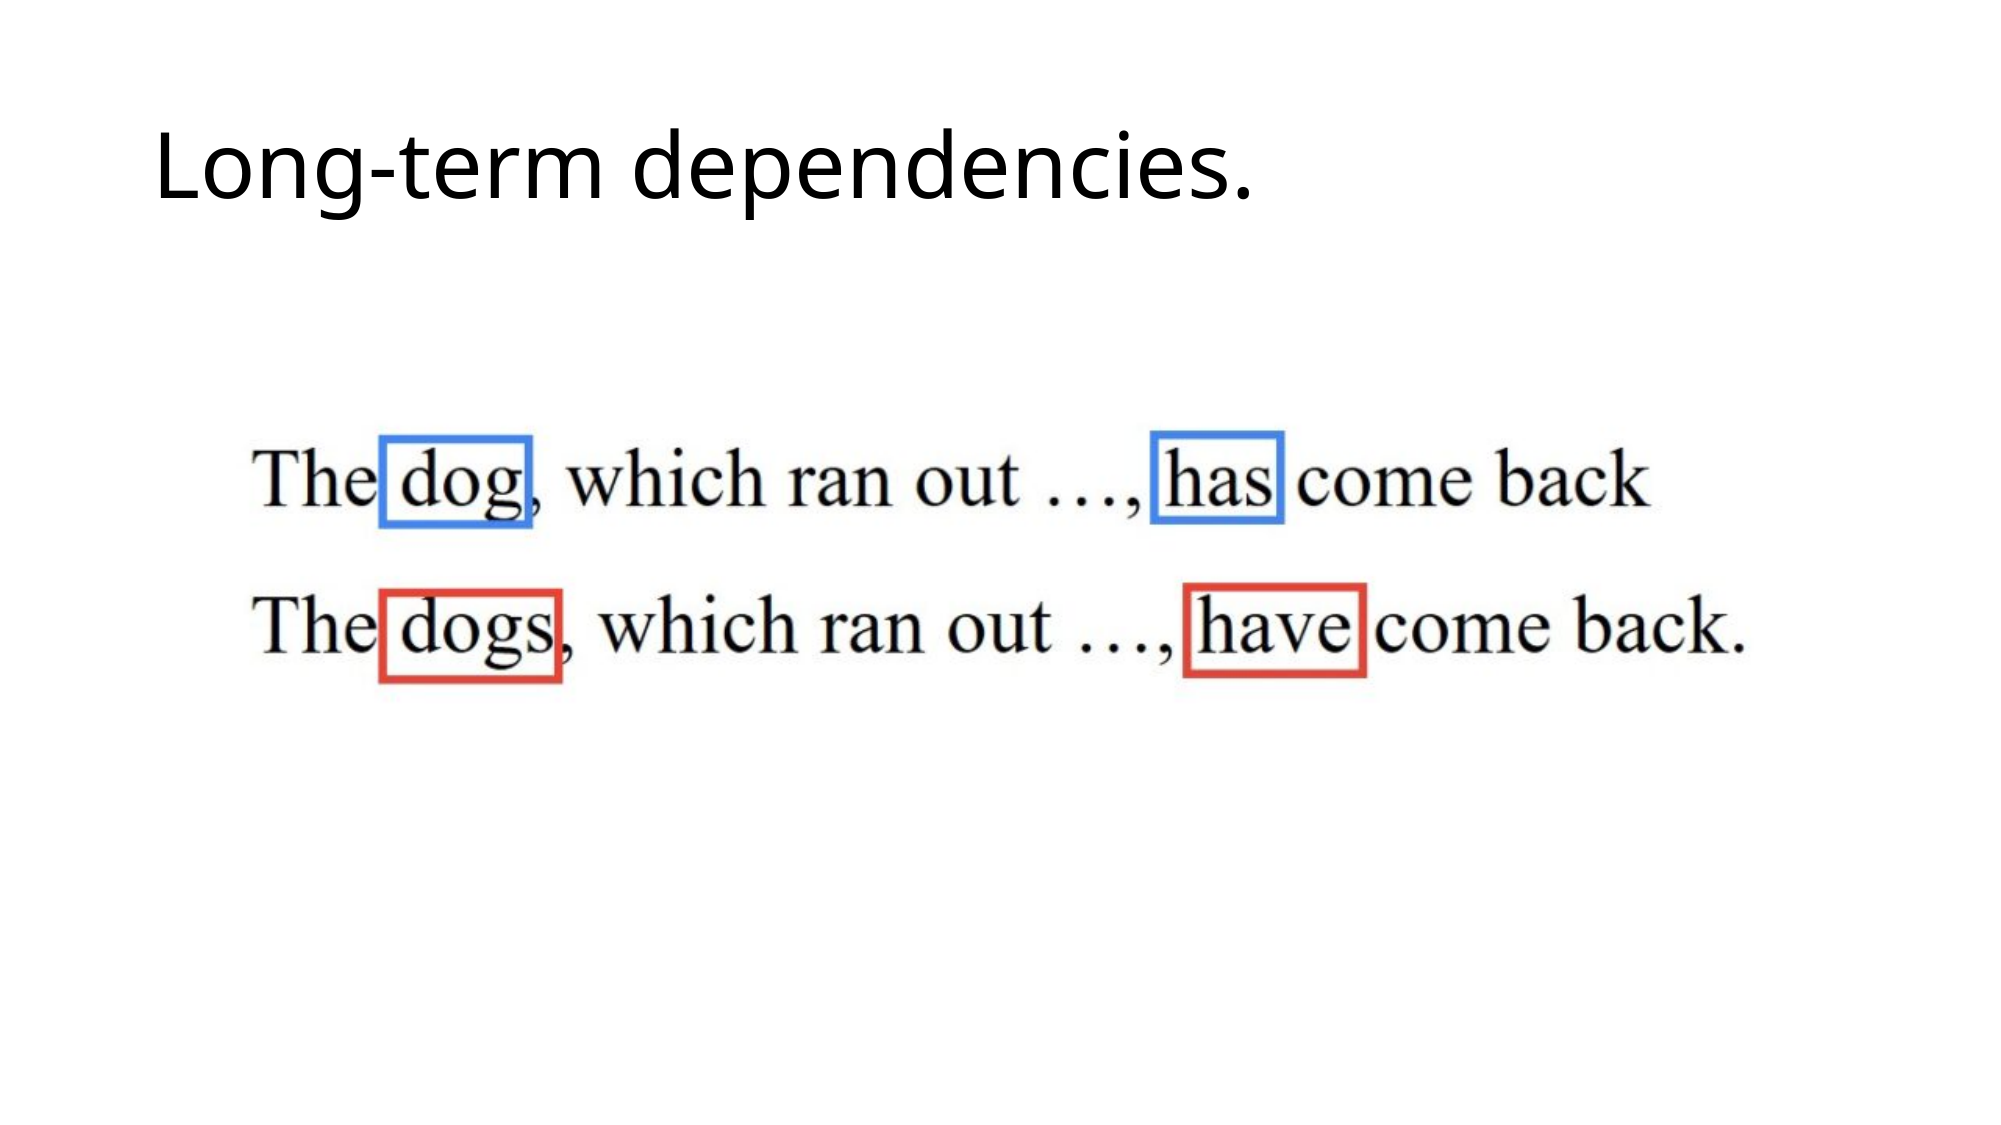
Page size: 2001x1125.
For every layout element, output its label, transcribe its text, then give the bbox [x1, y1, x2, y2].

picture [199, 401, 1800, 724]
title Long-term dependencies. [137, 59, 1863, 278]
